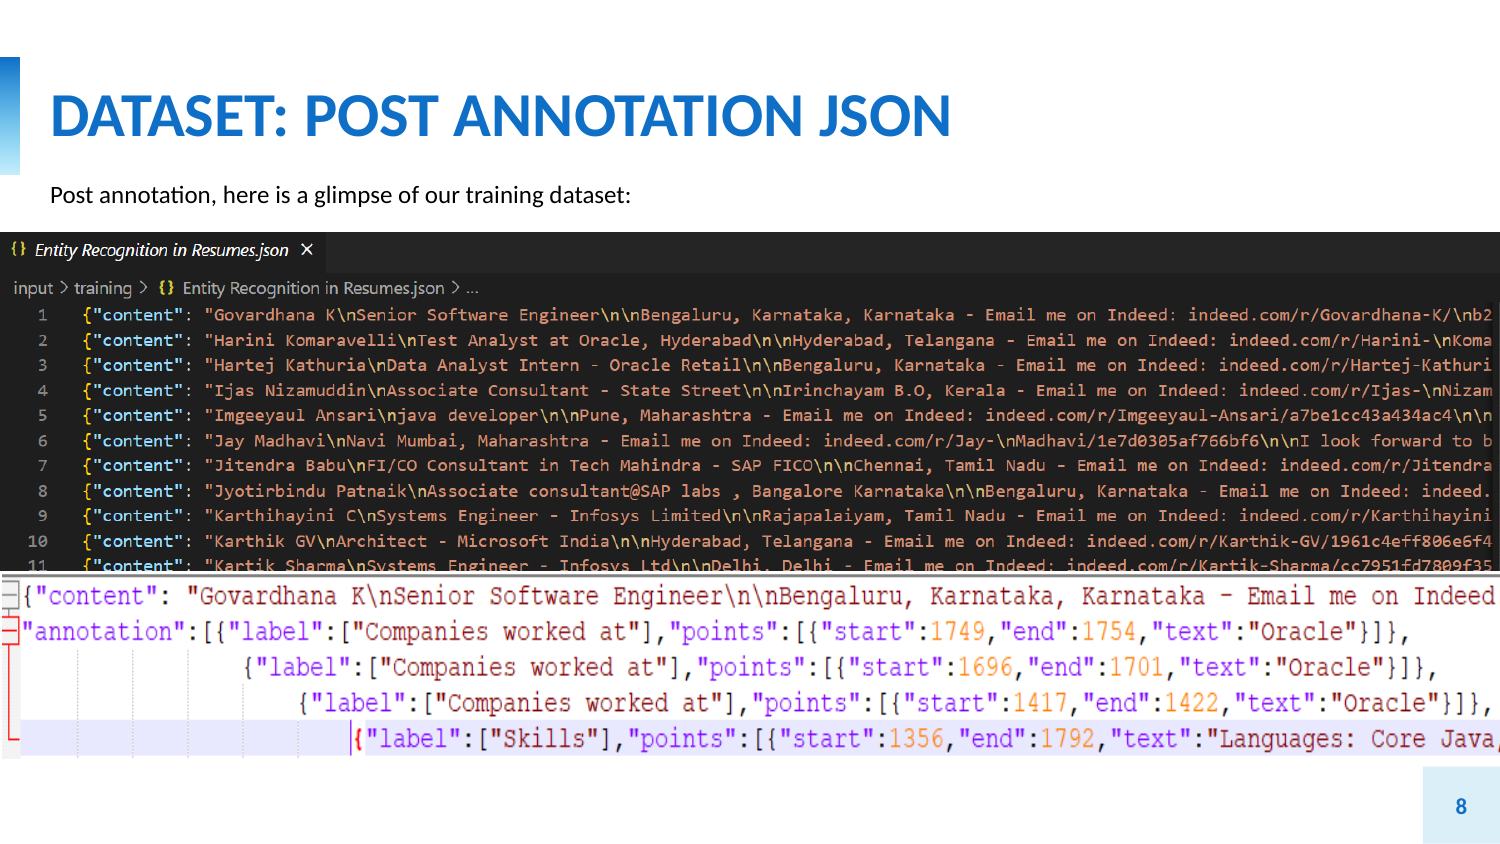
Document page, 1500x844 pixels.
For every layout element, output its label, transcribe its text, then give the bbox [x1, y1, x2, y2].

title DATASET: POST ANNOTATION JSON [50, 58, 1441, 175]
slide_number 8 [1422, 766, 1500, 844]
list Post annotation, here is a glimpse of our training dataset: [50, 175, 1423, 231]
picture [0, 574, 1500, 759]
picture [0, 232, 1500, 572]
